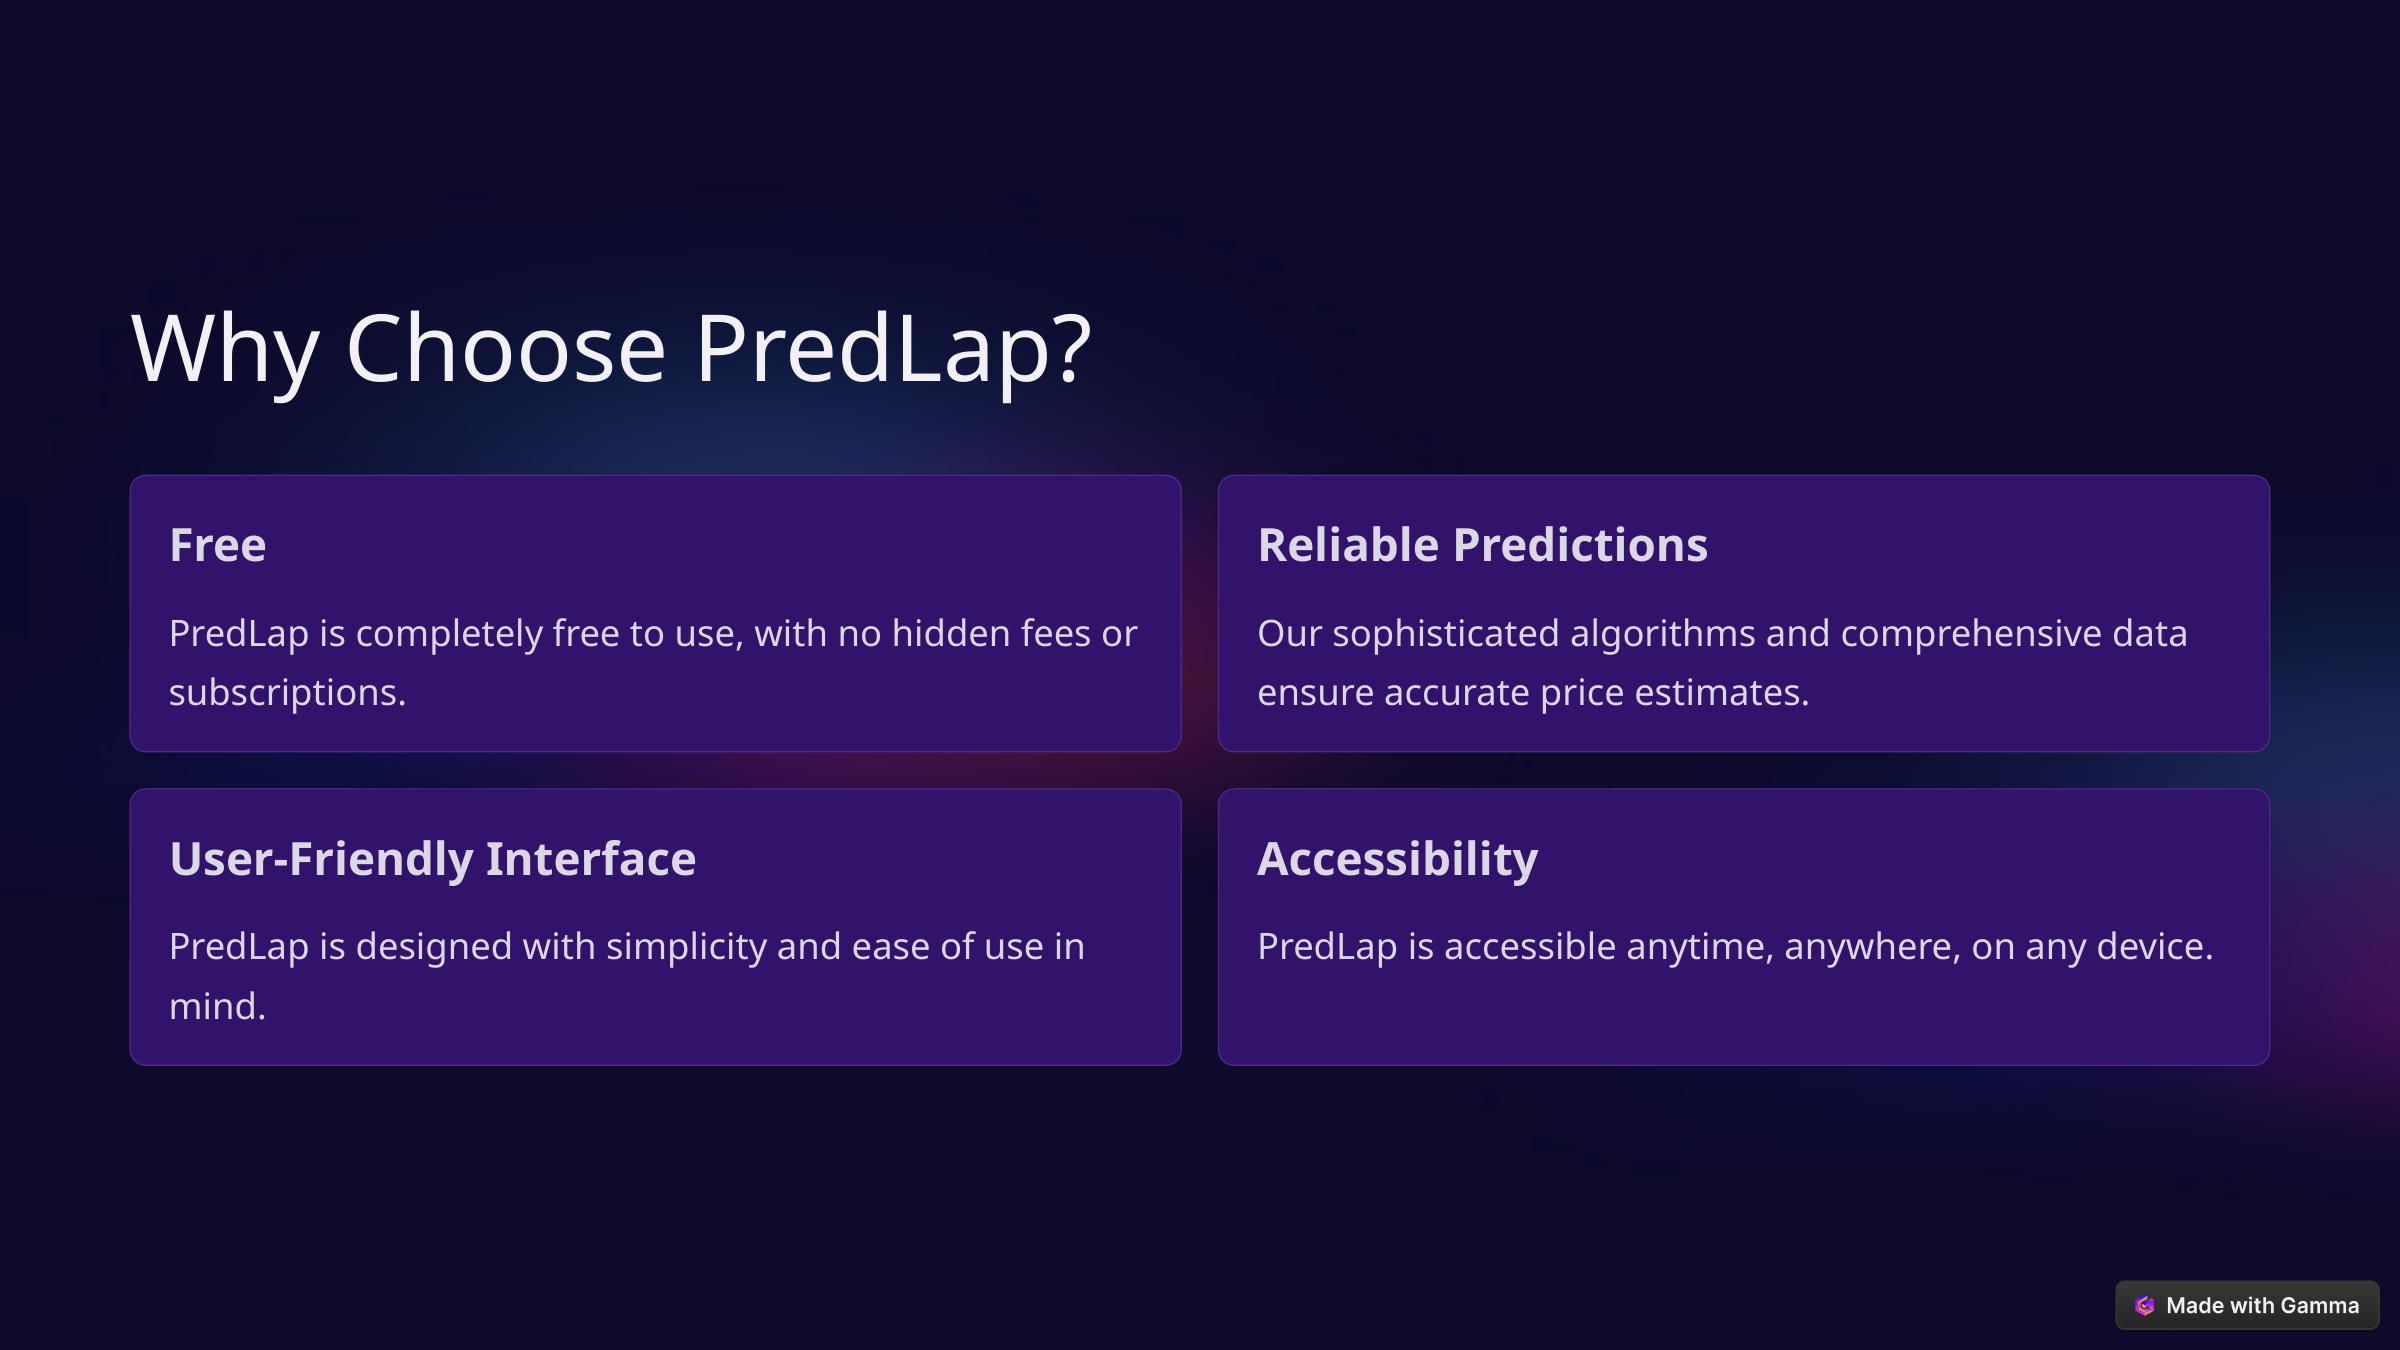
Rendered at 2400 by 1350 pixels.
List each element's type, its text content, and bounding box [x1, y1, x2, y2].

text_box PredLap is designed with simplicity and ease of use in mind. [168, 907, 1143, 1027]
text_box Our sophisticated algorithms and comprehensive data ensure accurate price estimates. [1256, 594, 2232, 714]
text_box PredLap is completely free to use, with no hidden fees or subscriptions. [168, 594, 1143, 714]
text_box Free [168, 513, 634, 572]
text_box Reliable Predictions [1257, 513, 1744, 572]
text_box [130, 788, 1182, 1066]
picture [2106, 1271, 2389, 1339]
text_box Why Choose PredLap? [130, 284, 1184, 401]
text_box Accessibility [1256, 827, 1723, 886]
text_box [1218, 475, 2270, 752]
text_box User-Friendly Interface [168, 827, 728, 886]
text_box [1218, 788, 2270, 1066]
text_box [130, 475, 1182, 752]
text_box PredLap is accessible anytime, anywhere, on any device. [1256, 907, 2232, 968]
